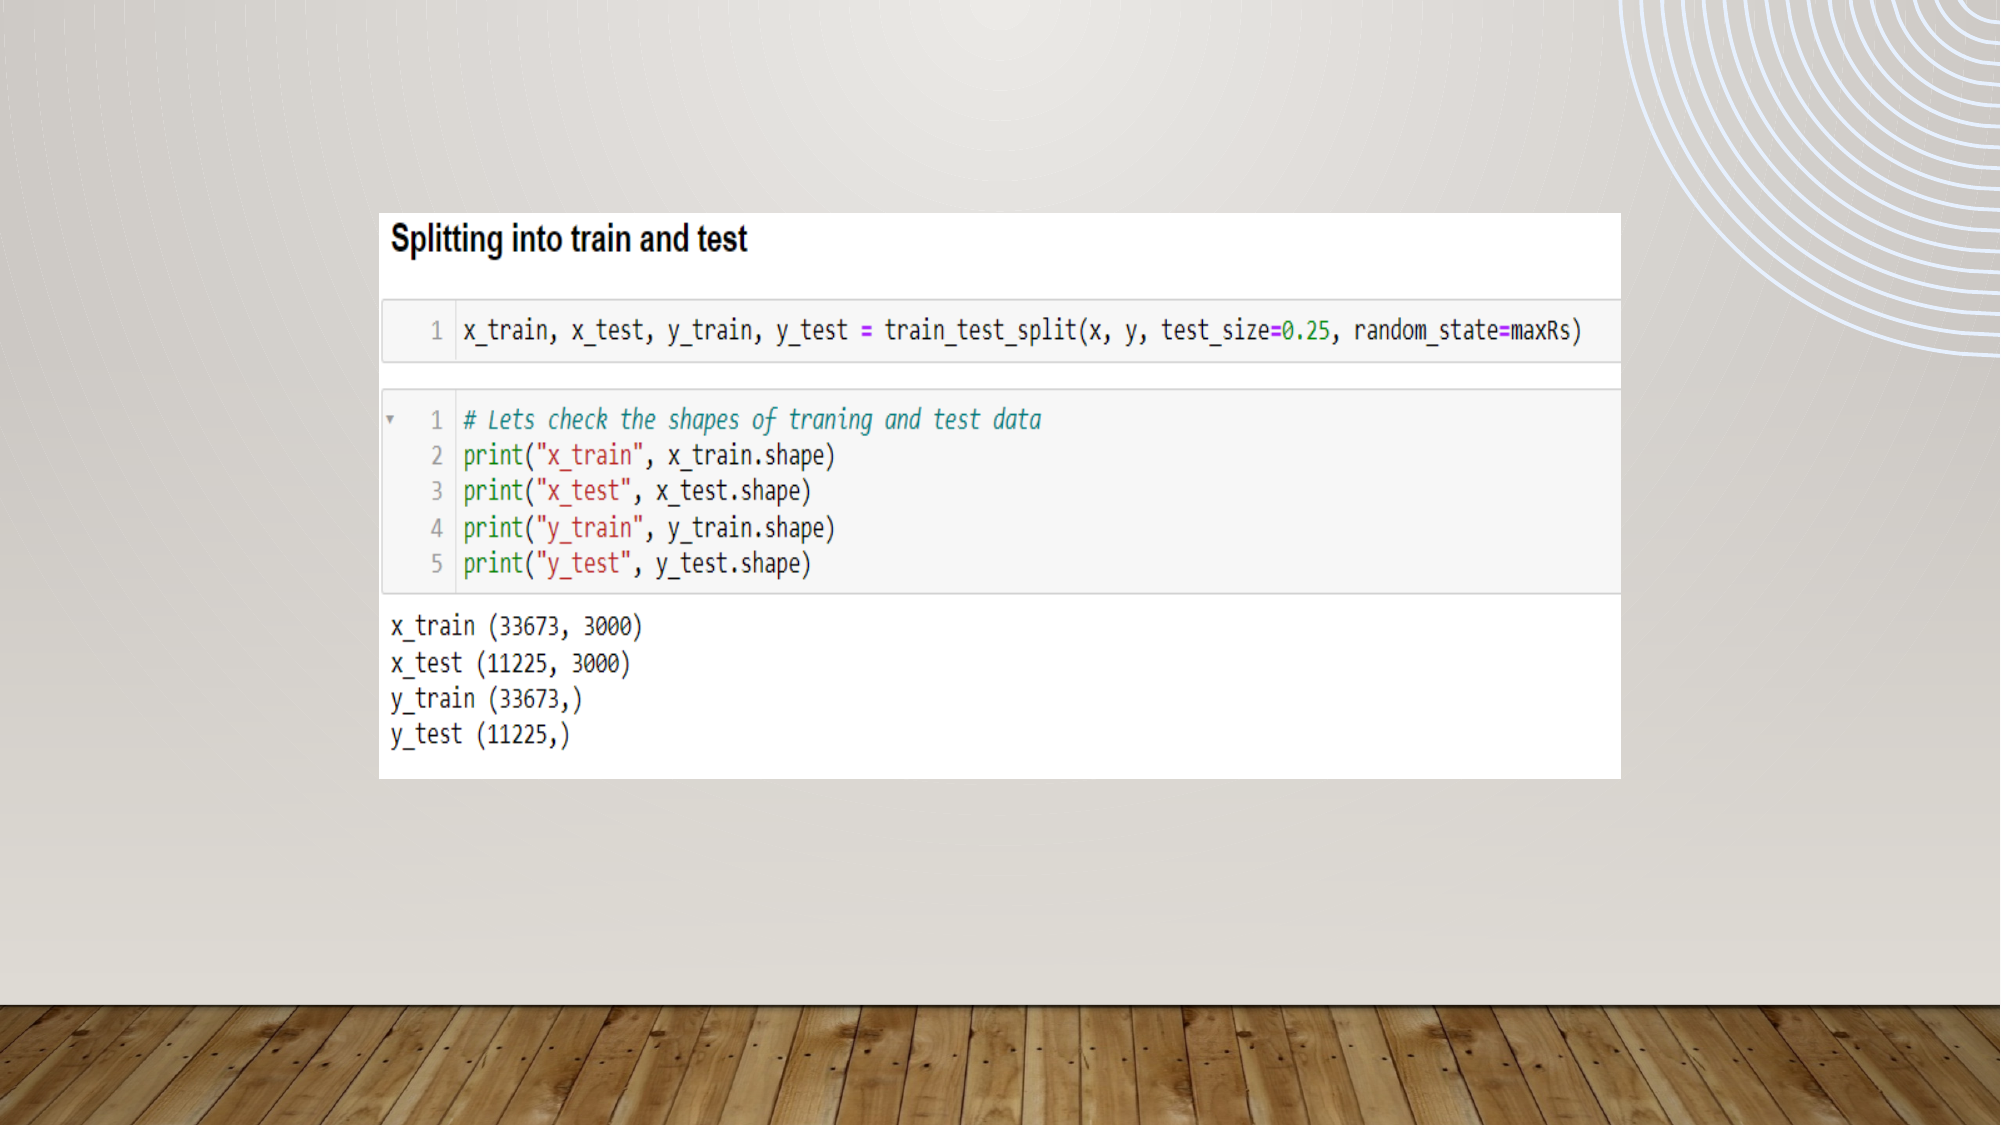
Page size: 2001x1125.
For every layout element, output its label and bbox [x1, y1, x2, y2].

picture [0, 1005, 2000, 1125]
picture [378, 213, 1621, 780]
